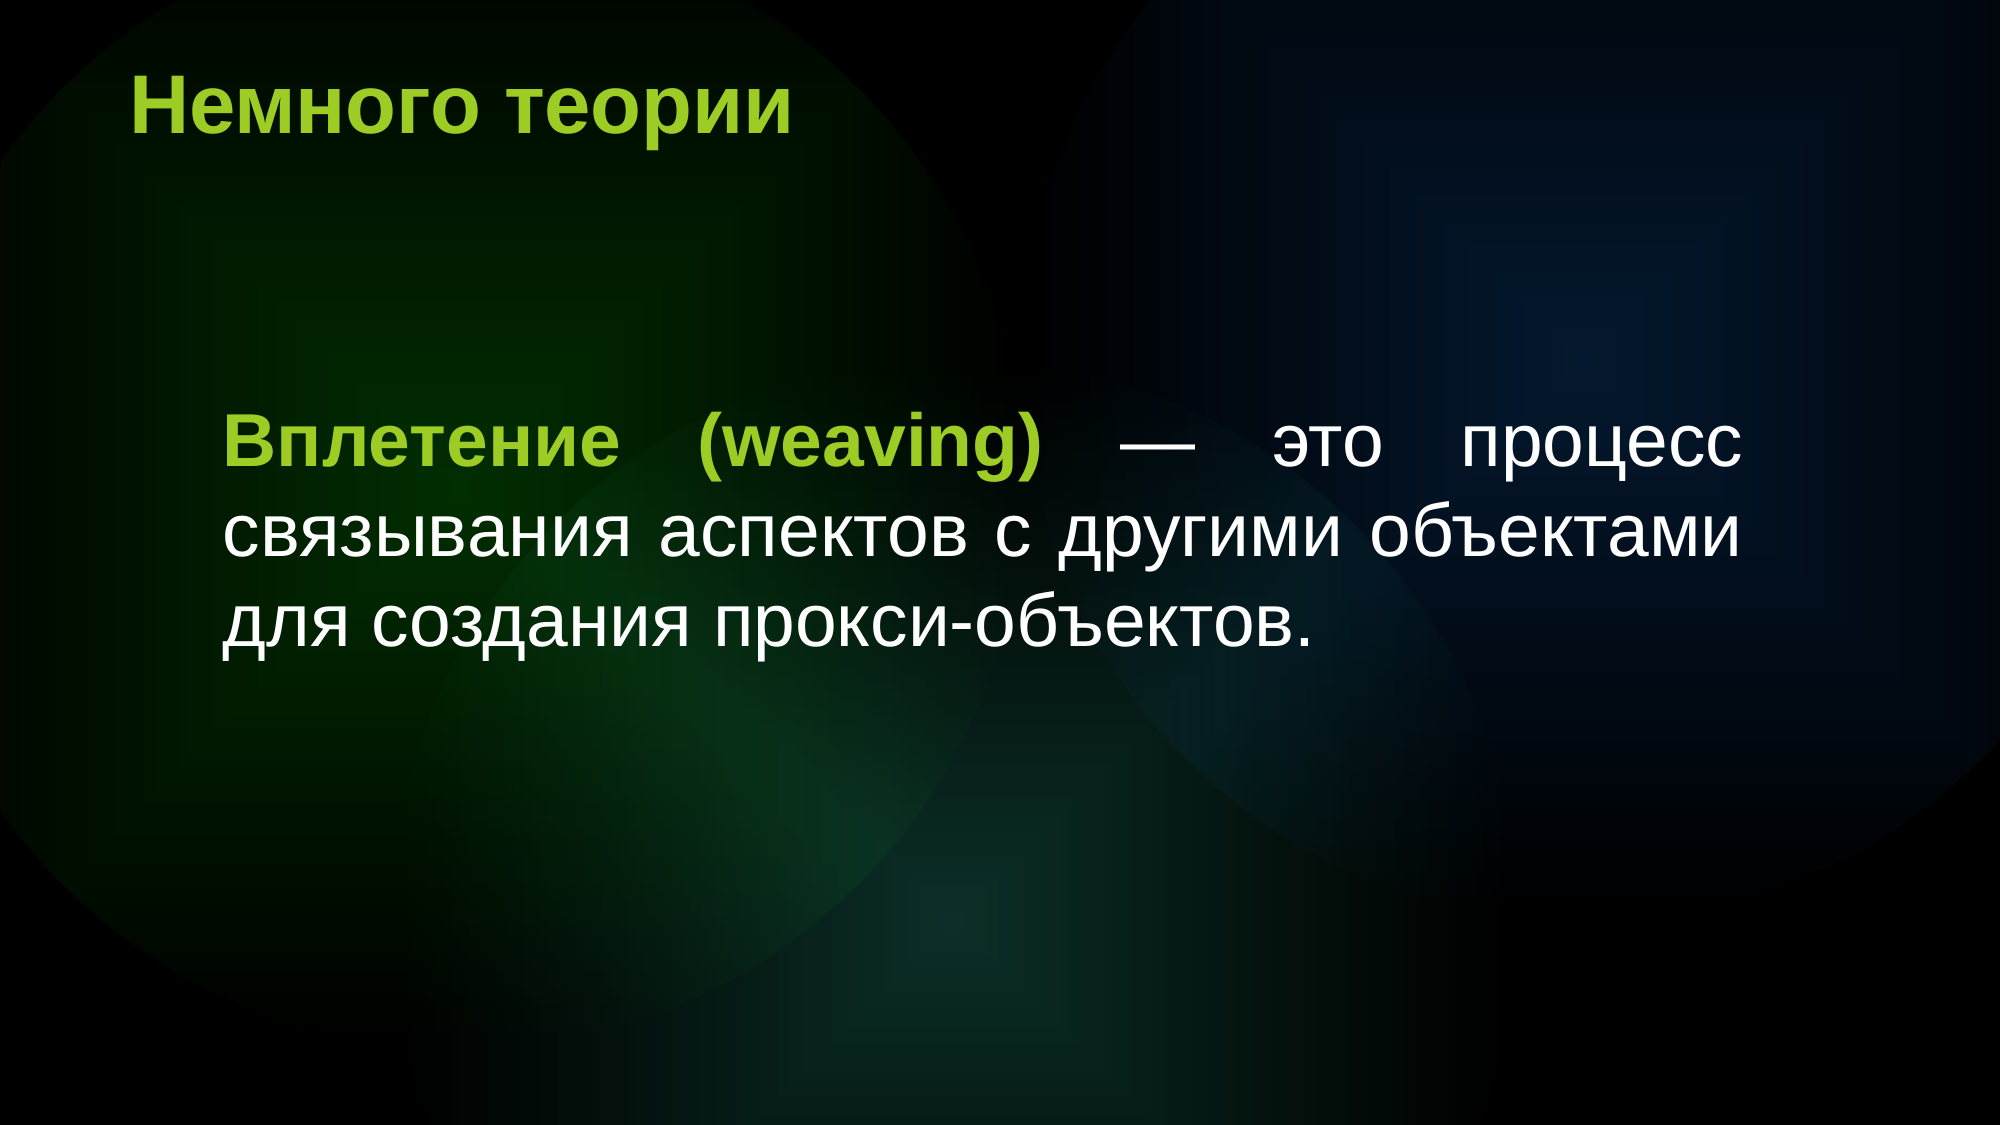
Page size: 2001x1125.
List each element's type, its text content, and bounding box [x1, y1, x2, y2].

text_box Вплетение (weaving) — это процесс связывания аспектов с другими объектами для создания прокси-объектов. [218, 387, 1748, 666]
text_box Немного теории [124, 73, 1209, 153]
